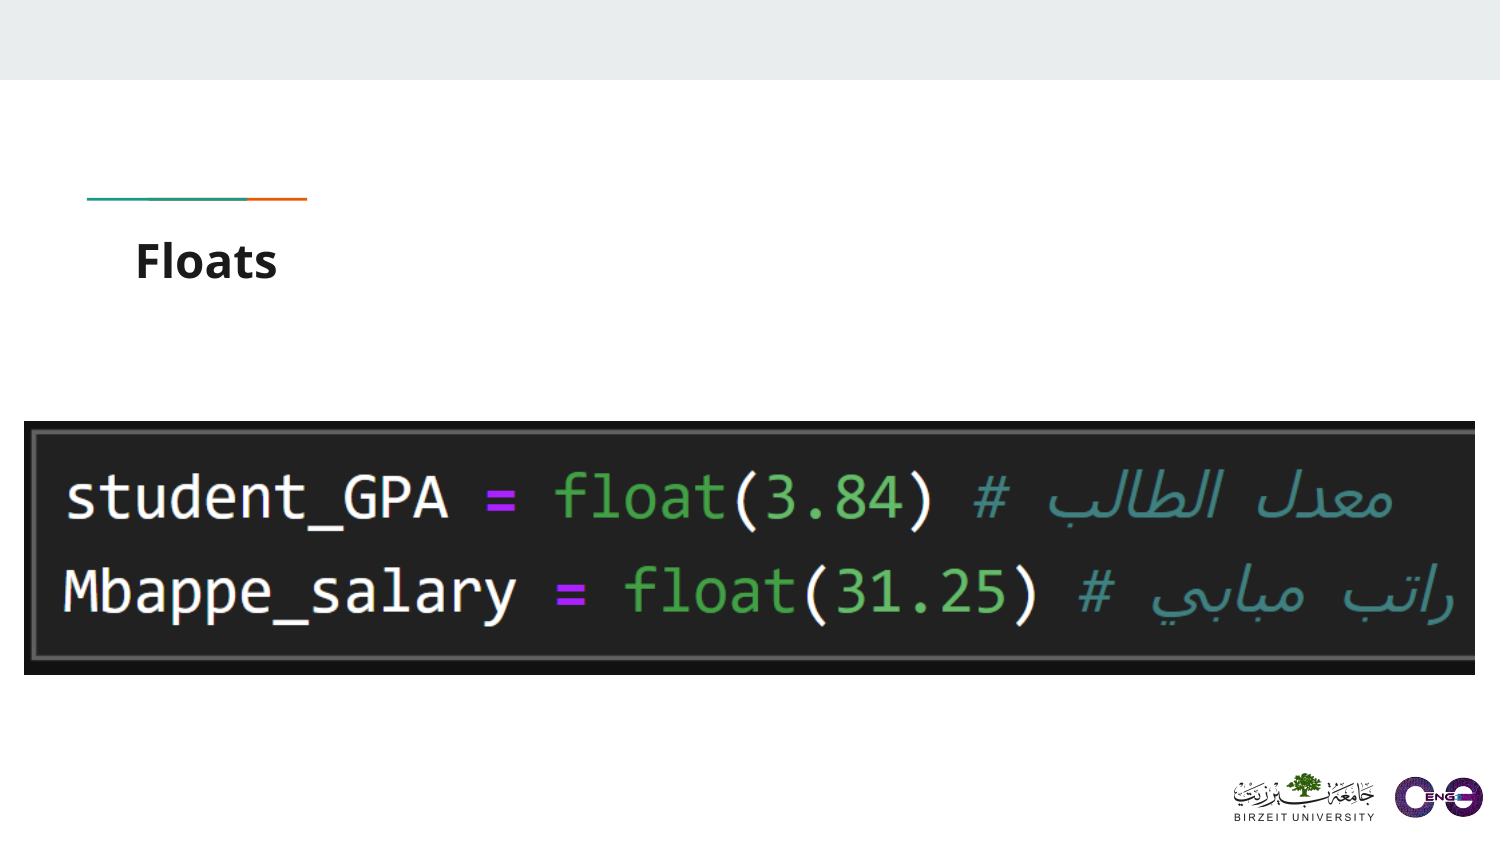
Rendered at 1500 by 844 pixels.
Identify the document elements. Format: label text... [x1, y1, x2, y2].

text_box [1233, 748, 1488, 844]
picture [24, 421, 1476, 675]
title Floats [119, 216, 1381, 305]
